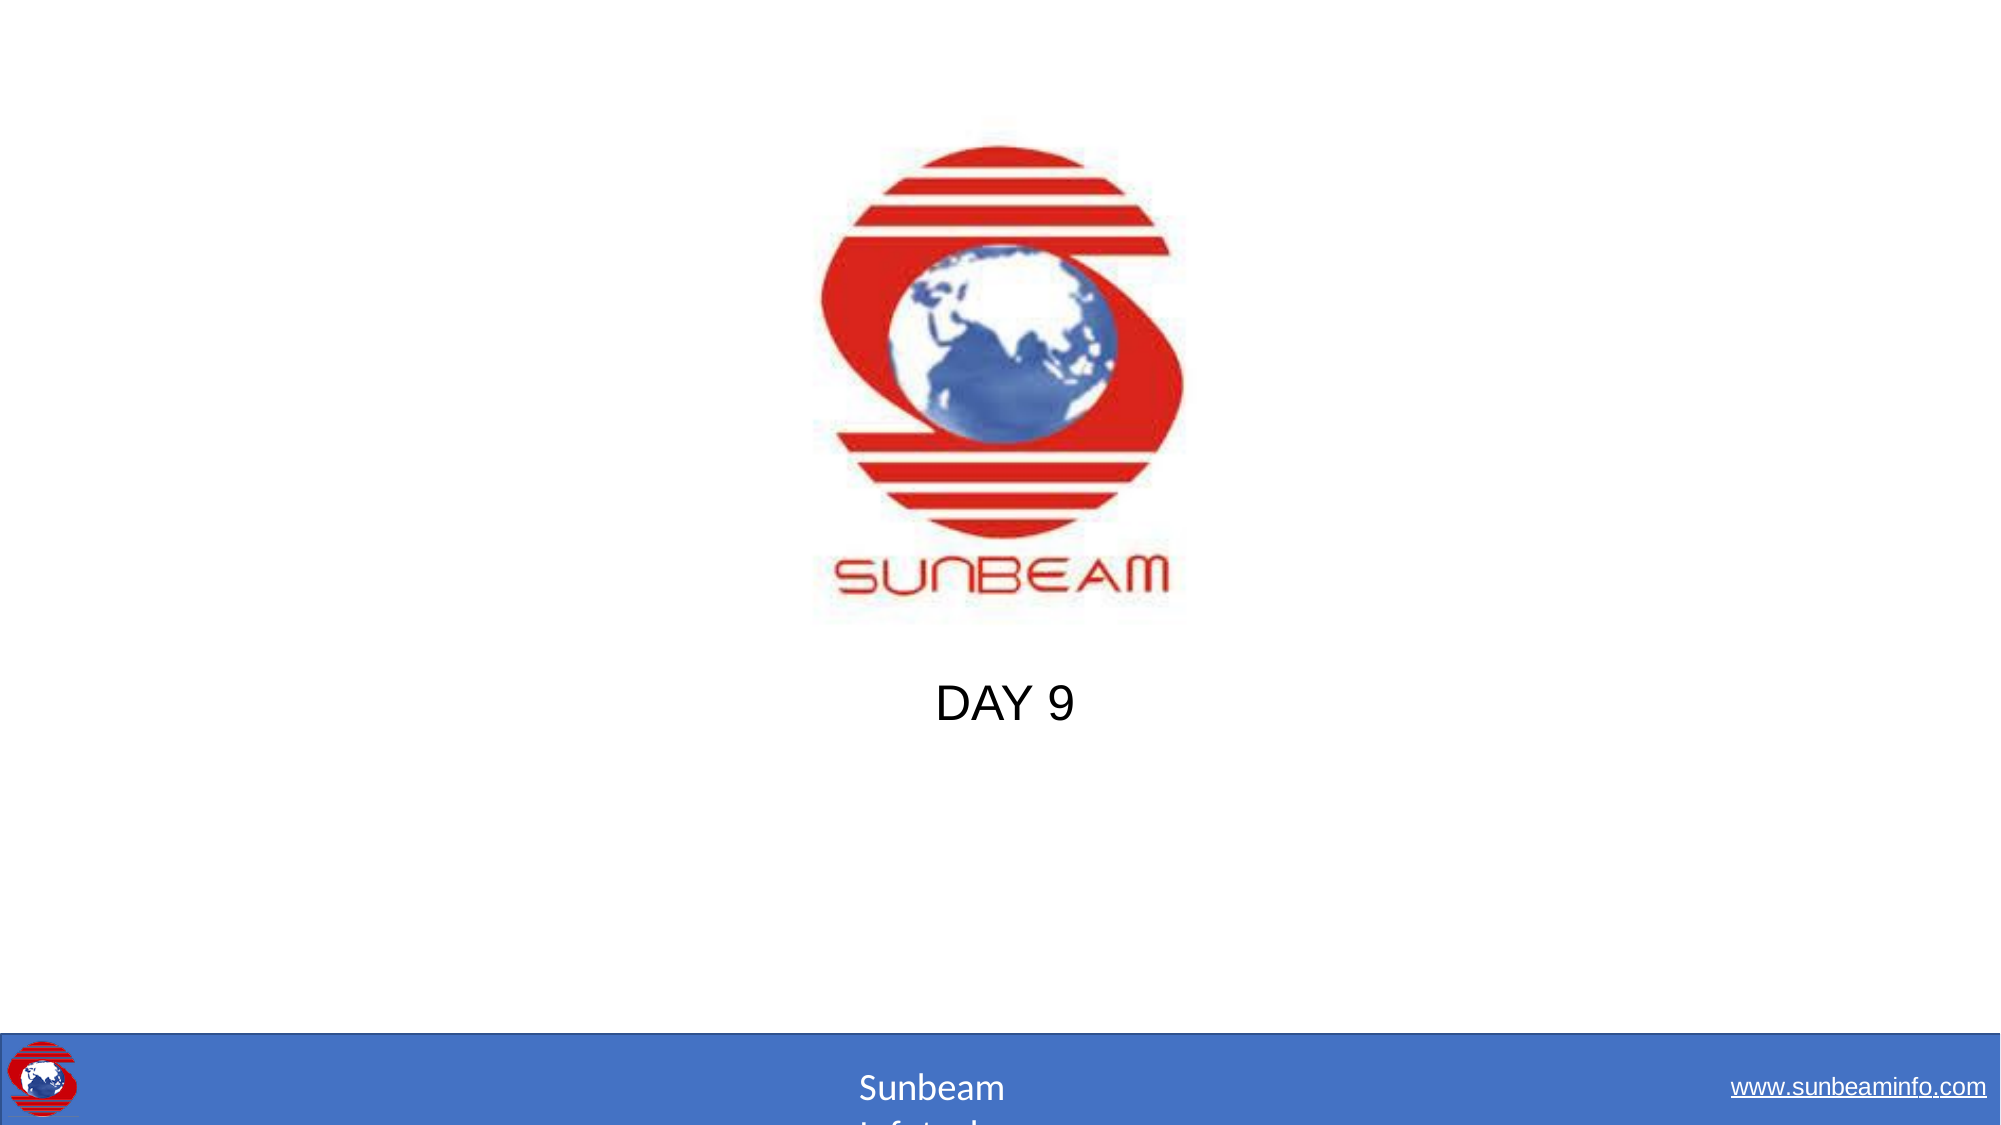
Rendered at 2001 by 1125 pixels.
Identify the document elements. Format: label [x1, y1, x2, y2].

text_box [780, 114, 1220, 629]
slide_number [1728, 1070, 1987, 1125]
text_box [932, 669, 1082, 730]
footer [857, 1062, 1143, 1125]
picture [1, 1036, 82, 1117]
